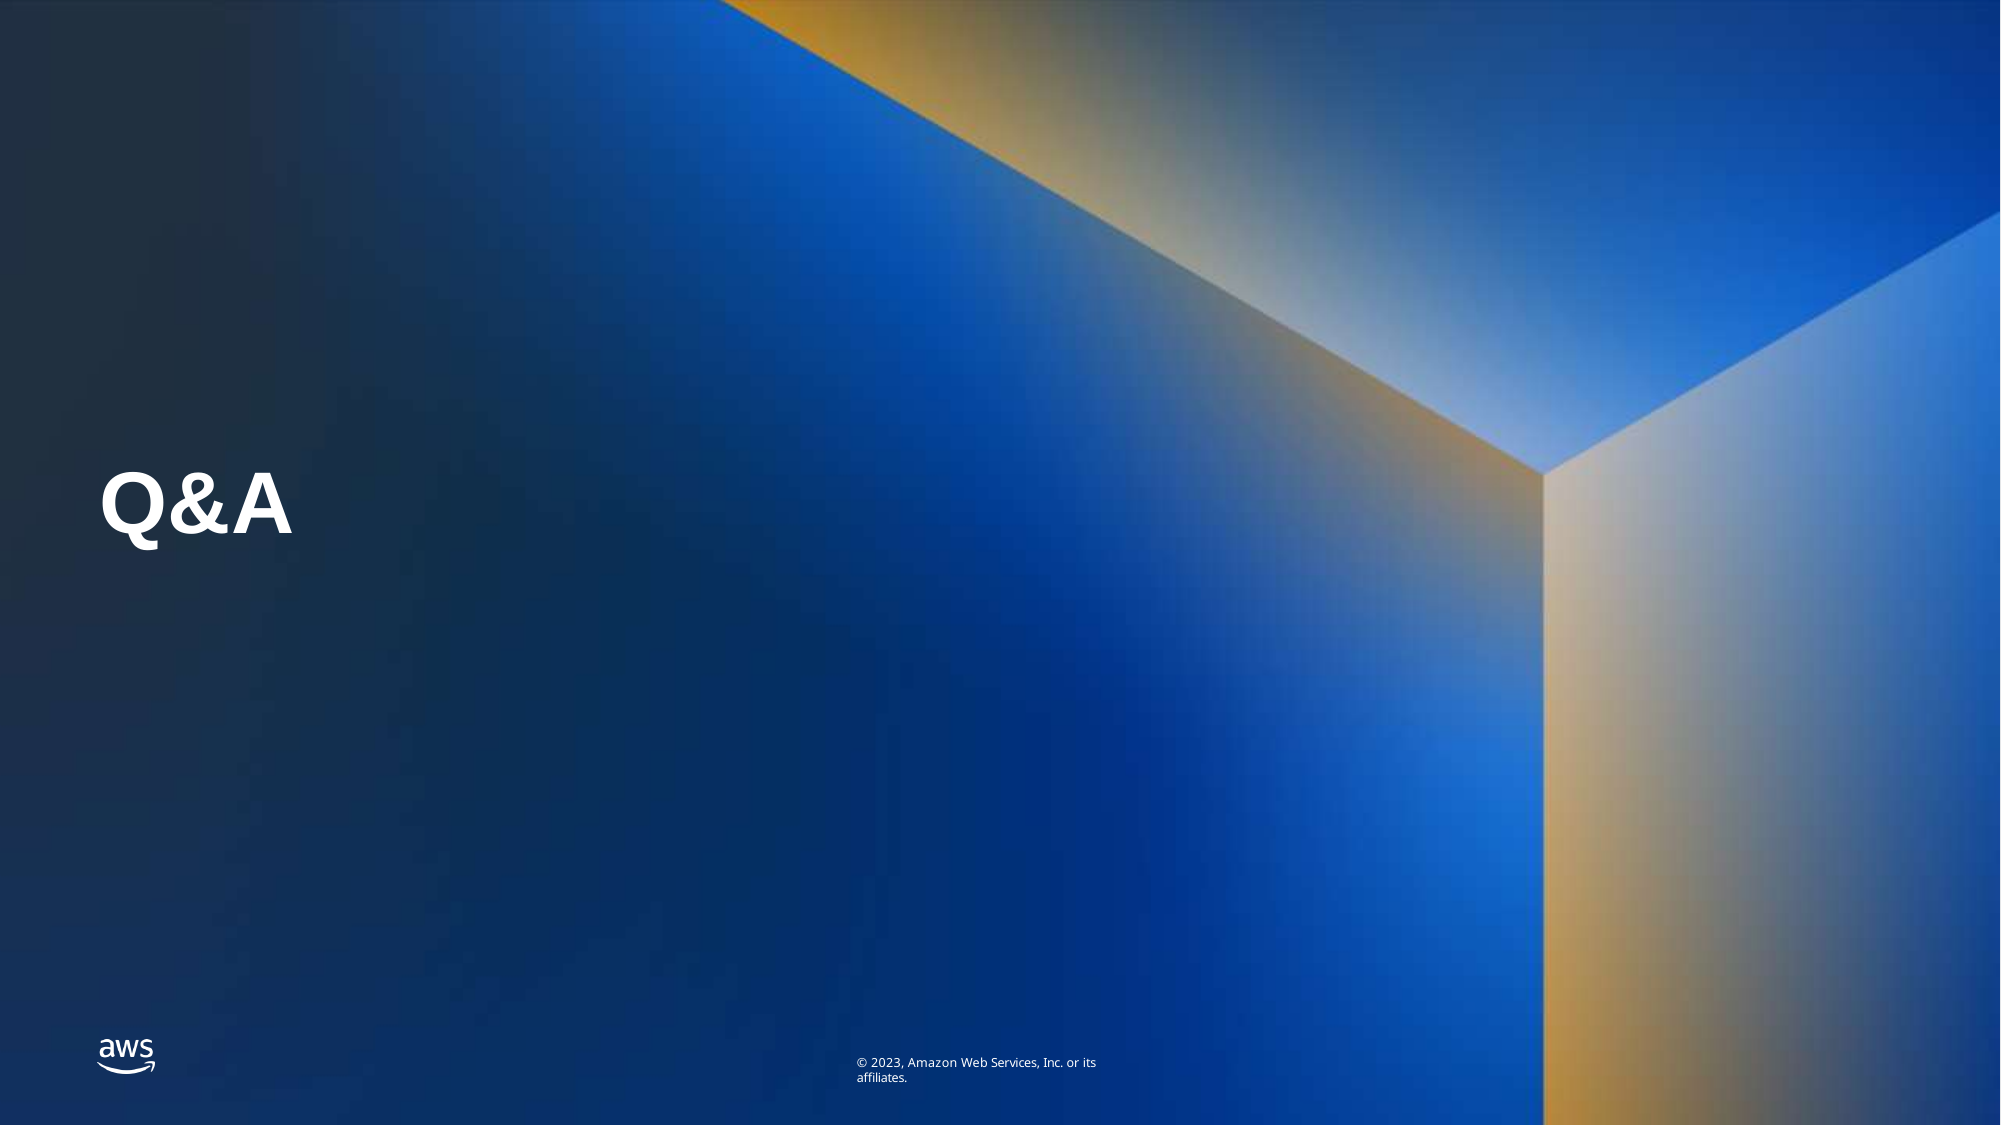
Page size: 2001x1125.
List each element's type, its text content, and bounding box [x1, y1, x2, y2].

footer © 2023, Amazon Web Services, Inc. or its affiliates. [854, 1053, 1146, 1125]
picture [0, 0, 2000, 1125]
title Q&A [97, 434, 1355, 625]
